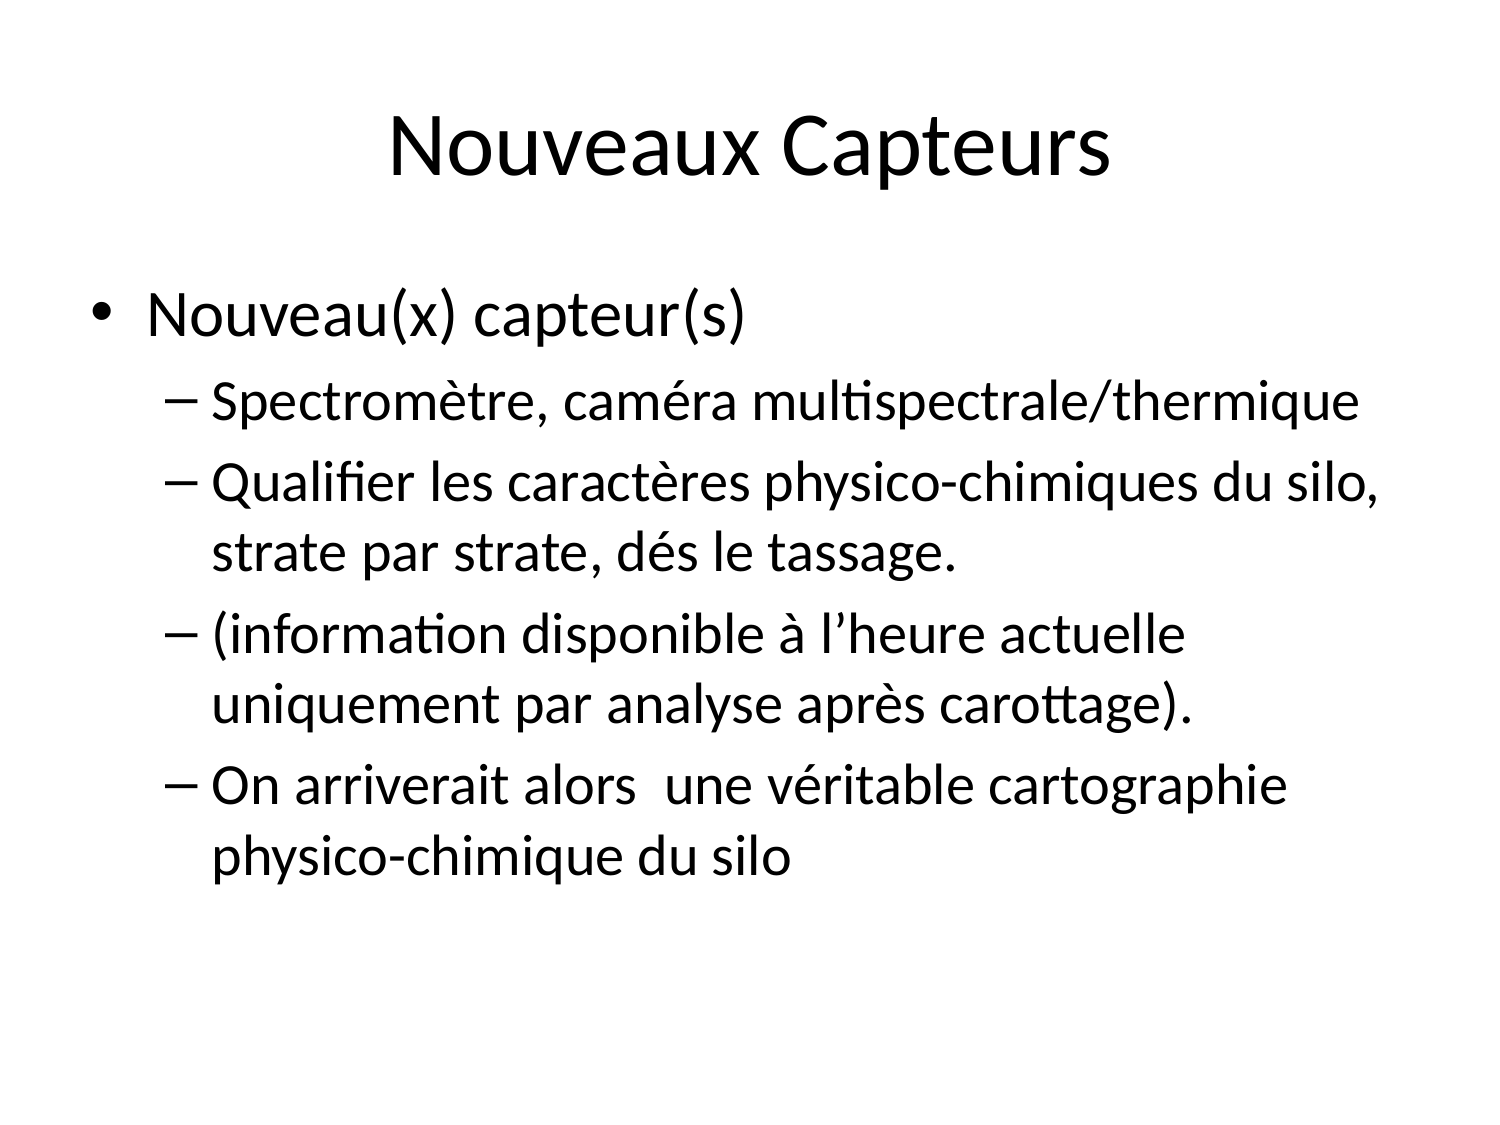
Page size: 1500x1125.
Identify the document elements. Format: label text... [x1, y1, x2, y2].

list Nouveau(x) capteur(s) Spectromètre, caméra multispectrale/thermique Qualifier les caractères physico-chimiques du silo, strate par strate, dés le tassage. (information disponible à l’heure actuelle uniquement par analyse après carottage). On arriverait alors une véritable cartographie physico-chimique du silo [75, 262, 1425, 1005]
title Nouveaux Capteurs [75, 45, 1425, 233]
